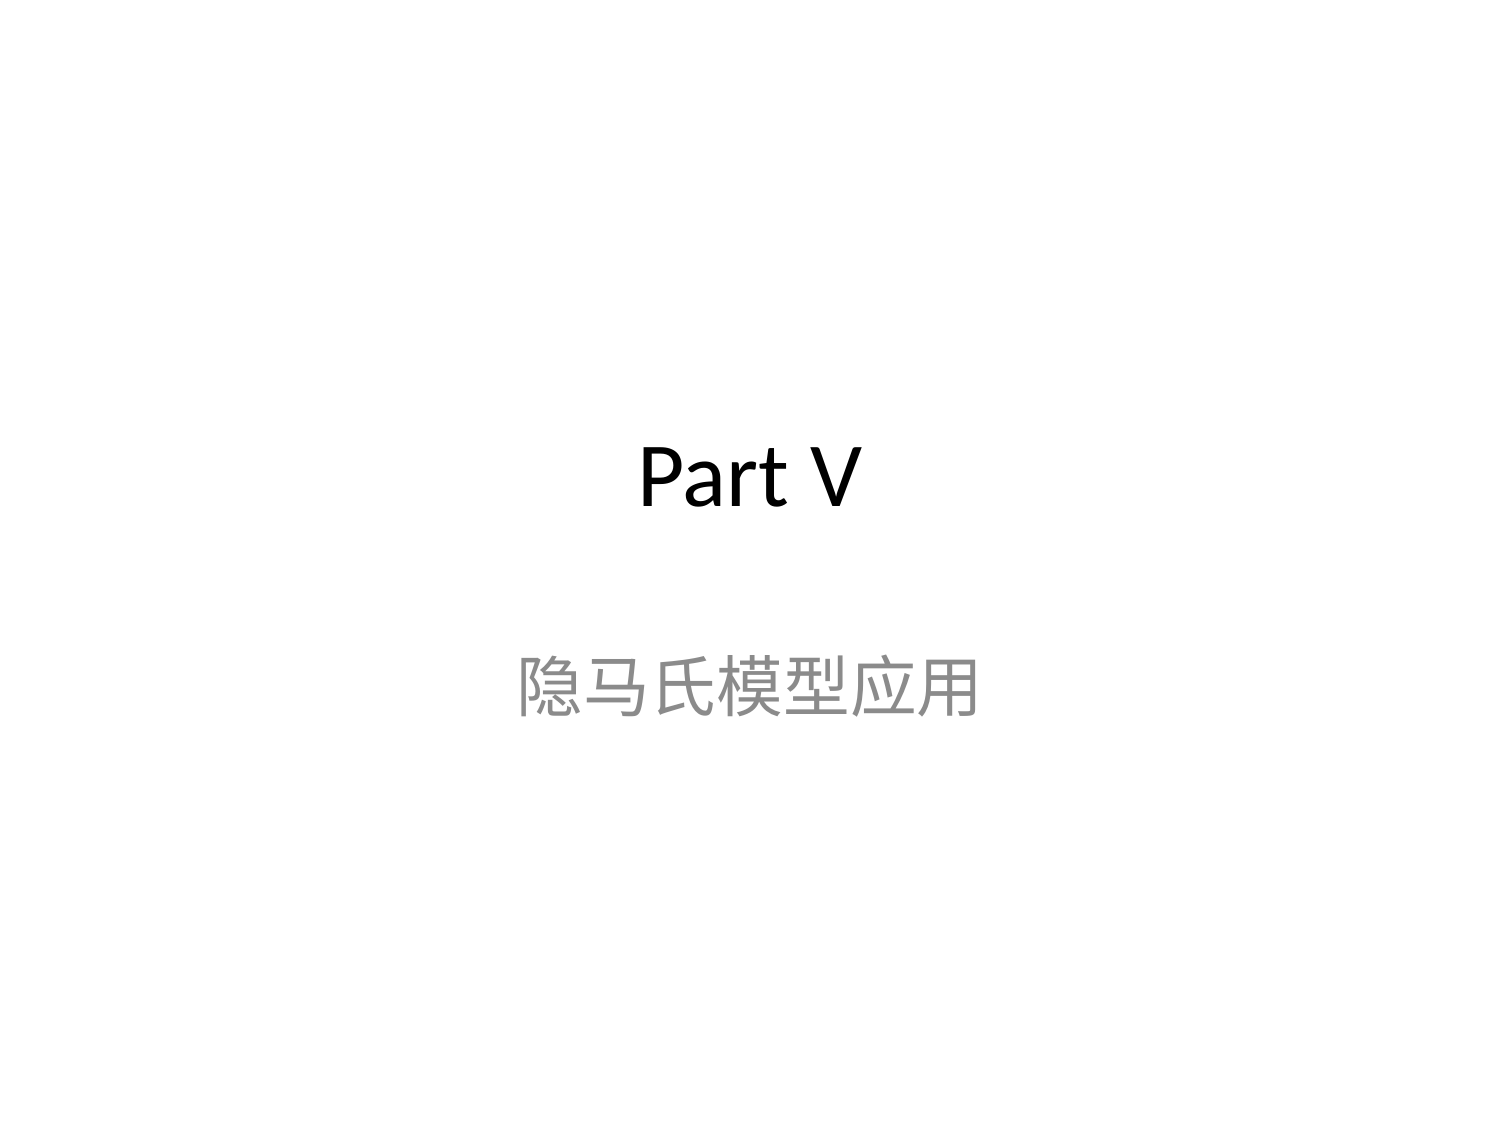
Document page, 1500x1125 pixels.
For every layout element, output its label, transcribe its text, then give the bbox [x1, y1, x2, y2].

title Part V [112, 349, 1388, 591]
subtitle 隐马氏模型应用 [225, 637, 1275, 925]
